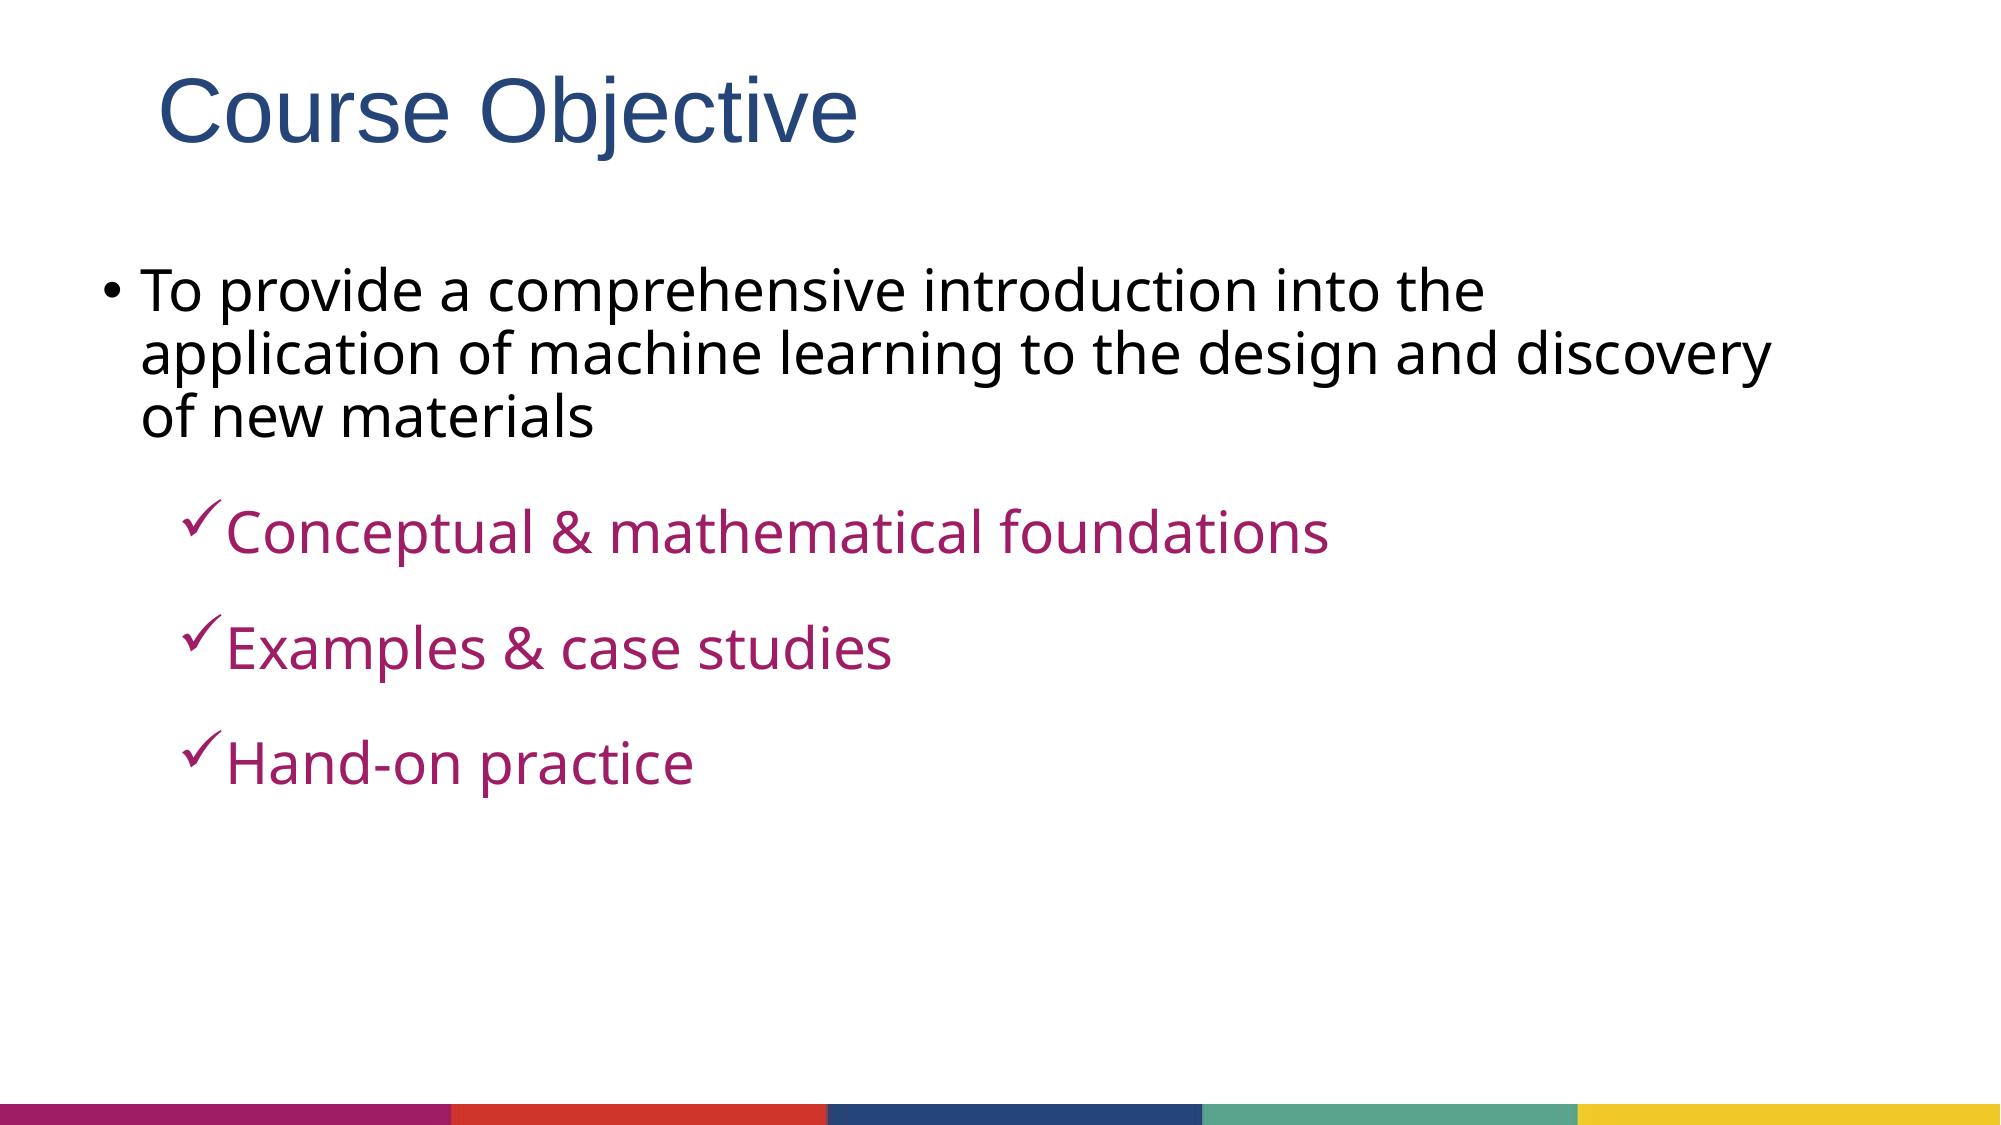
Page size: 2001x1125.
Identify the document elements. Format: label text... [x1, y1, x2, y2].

picture [0, 1103, 2000, 1125]
title Course Objective [0, 5, 1019, 222]
list To provide a comprehensive introduction into the application of machine learning to the design and discovery of new materials Conceptual & mathematical foundations Examples & case studies Hand-on practice [87, 253, 1813, 968]
